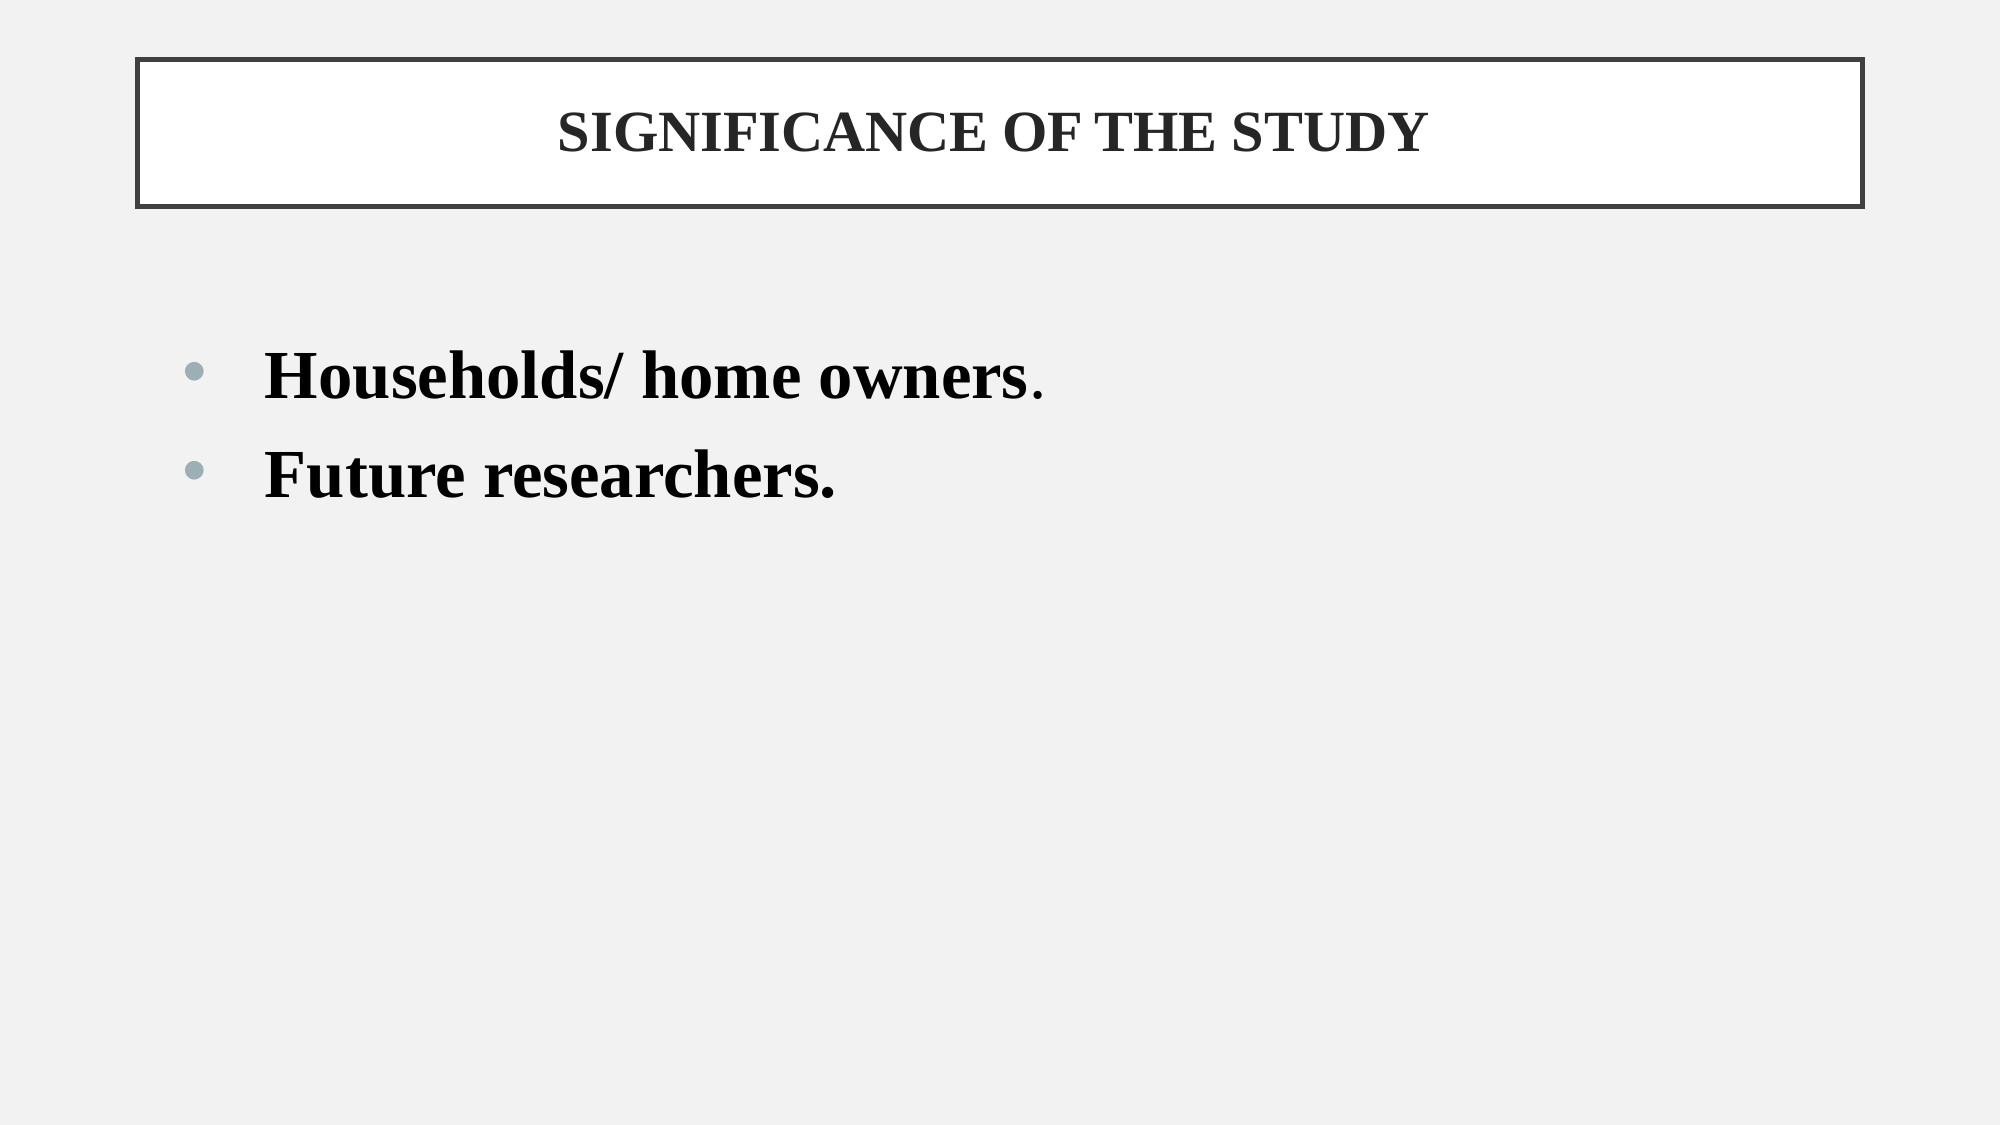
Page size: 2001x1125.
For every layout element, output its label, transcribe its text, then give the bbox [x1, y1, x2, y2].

title SIGNIFICANCE OF THE STUDY [135, 57, 1865, 209]
list Households/ home owners. Future researchers. [137, 260, 1863, 865]
